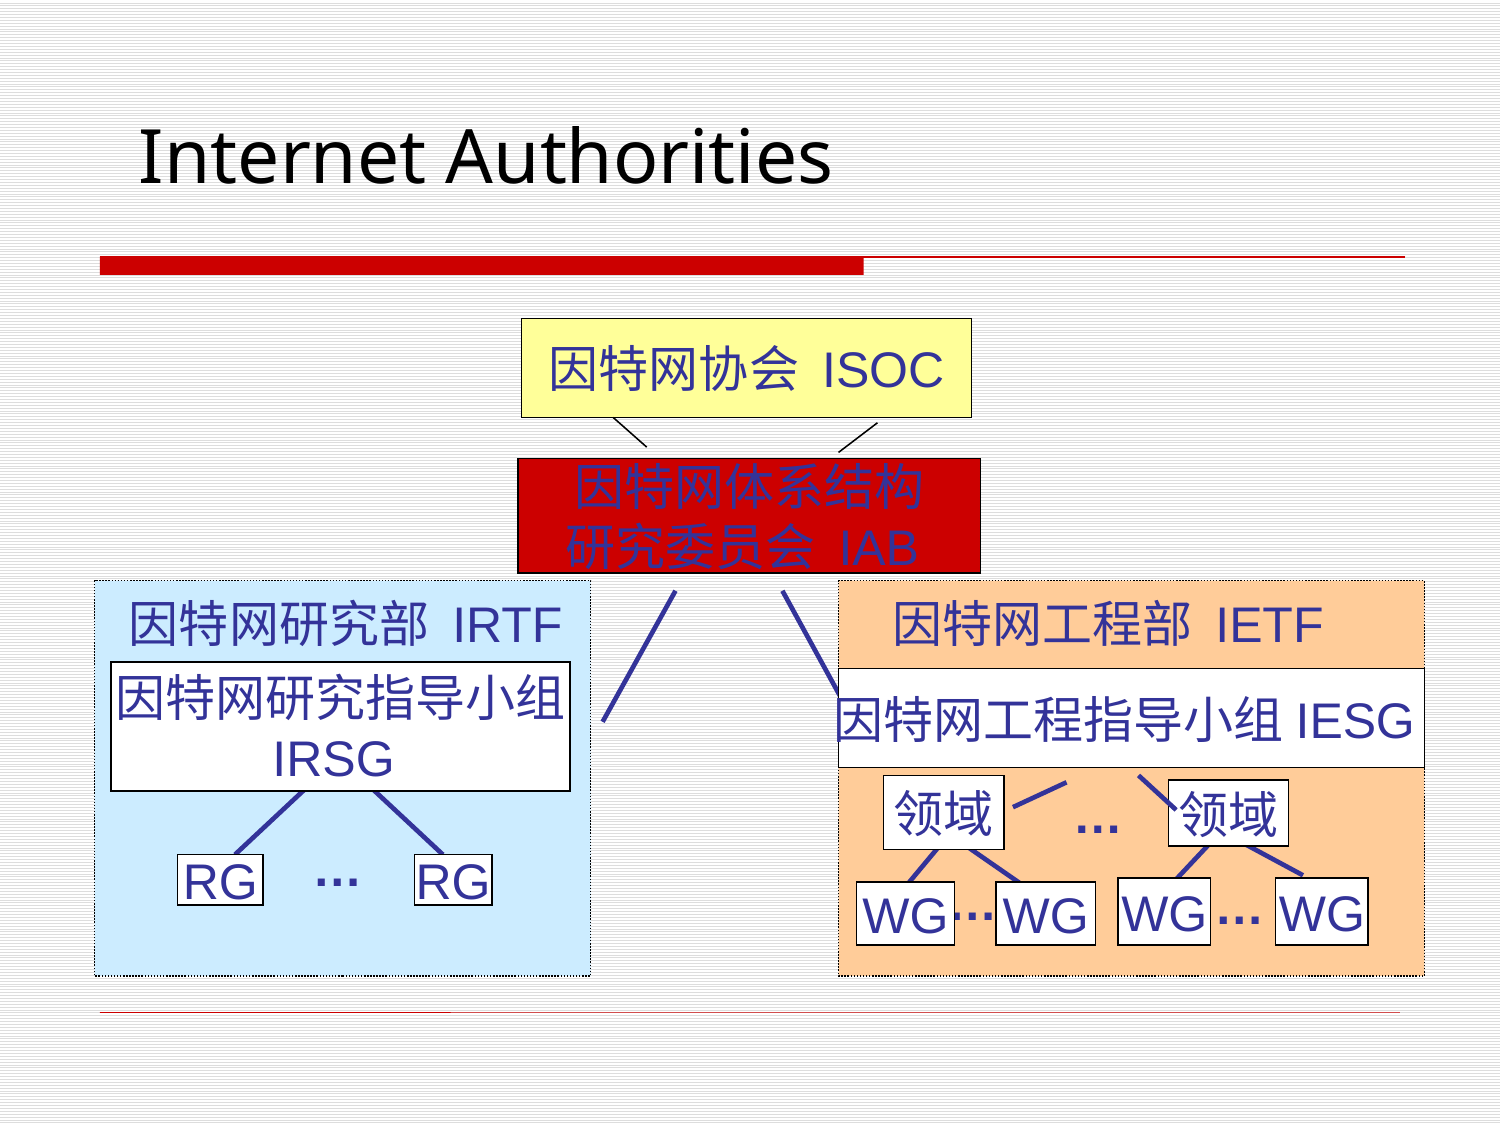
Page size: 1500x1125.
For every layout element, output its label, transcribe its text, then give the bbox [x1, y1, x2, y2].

text_box [838, 580, 1425, 668]
text_box 领域 [883, 775, 1004, 850]
text_box WG [996, 882, 1096, 946]
text_box … [1058, 776, 1138, 852]
text_box 因特网研究部 IRTF [114, 584, 592, 660]
text_box … [297, 829, 378, 904]
title Internet Authorities [123, 78, 1389, 207]
text_box … [1199, 866, 1280, 942]
text_box WG [1275, 877, 1369, 946]
text_box 因特网体系结构 研究委员会 IAB [517, 458, 981, 573]
text_box 因特网协会 ISOC [521, 318, 972, 418]
text_box [94, 580, 591, 976]
text_box 因特网工程指导小组IESG [838, 668, 1425, 768]
text_box WG [1117, 877, 1211, 946]
text_box … [932, 863, 1013, 939]
text_box RG [414, 854, 492, 905]
text_box 因特网研究指导小组 IRSG [111, 661, 571, 792]
text_box 领域 [1168, 780, 1289, 847]
text_box WG [856, 882, 955, 946]
text_box [838, 768, 1425, 976]
text_box RG [177, 854, 264, 905]
text_box 因特网工程部 IETF [877, 584, 1353, 660]
